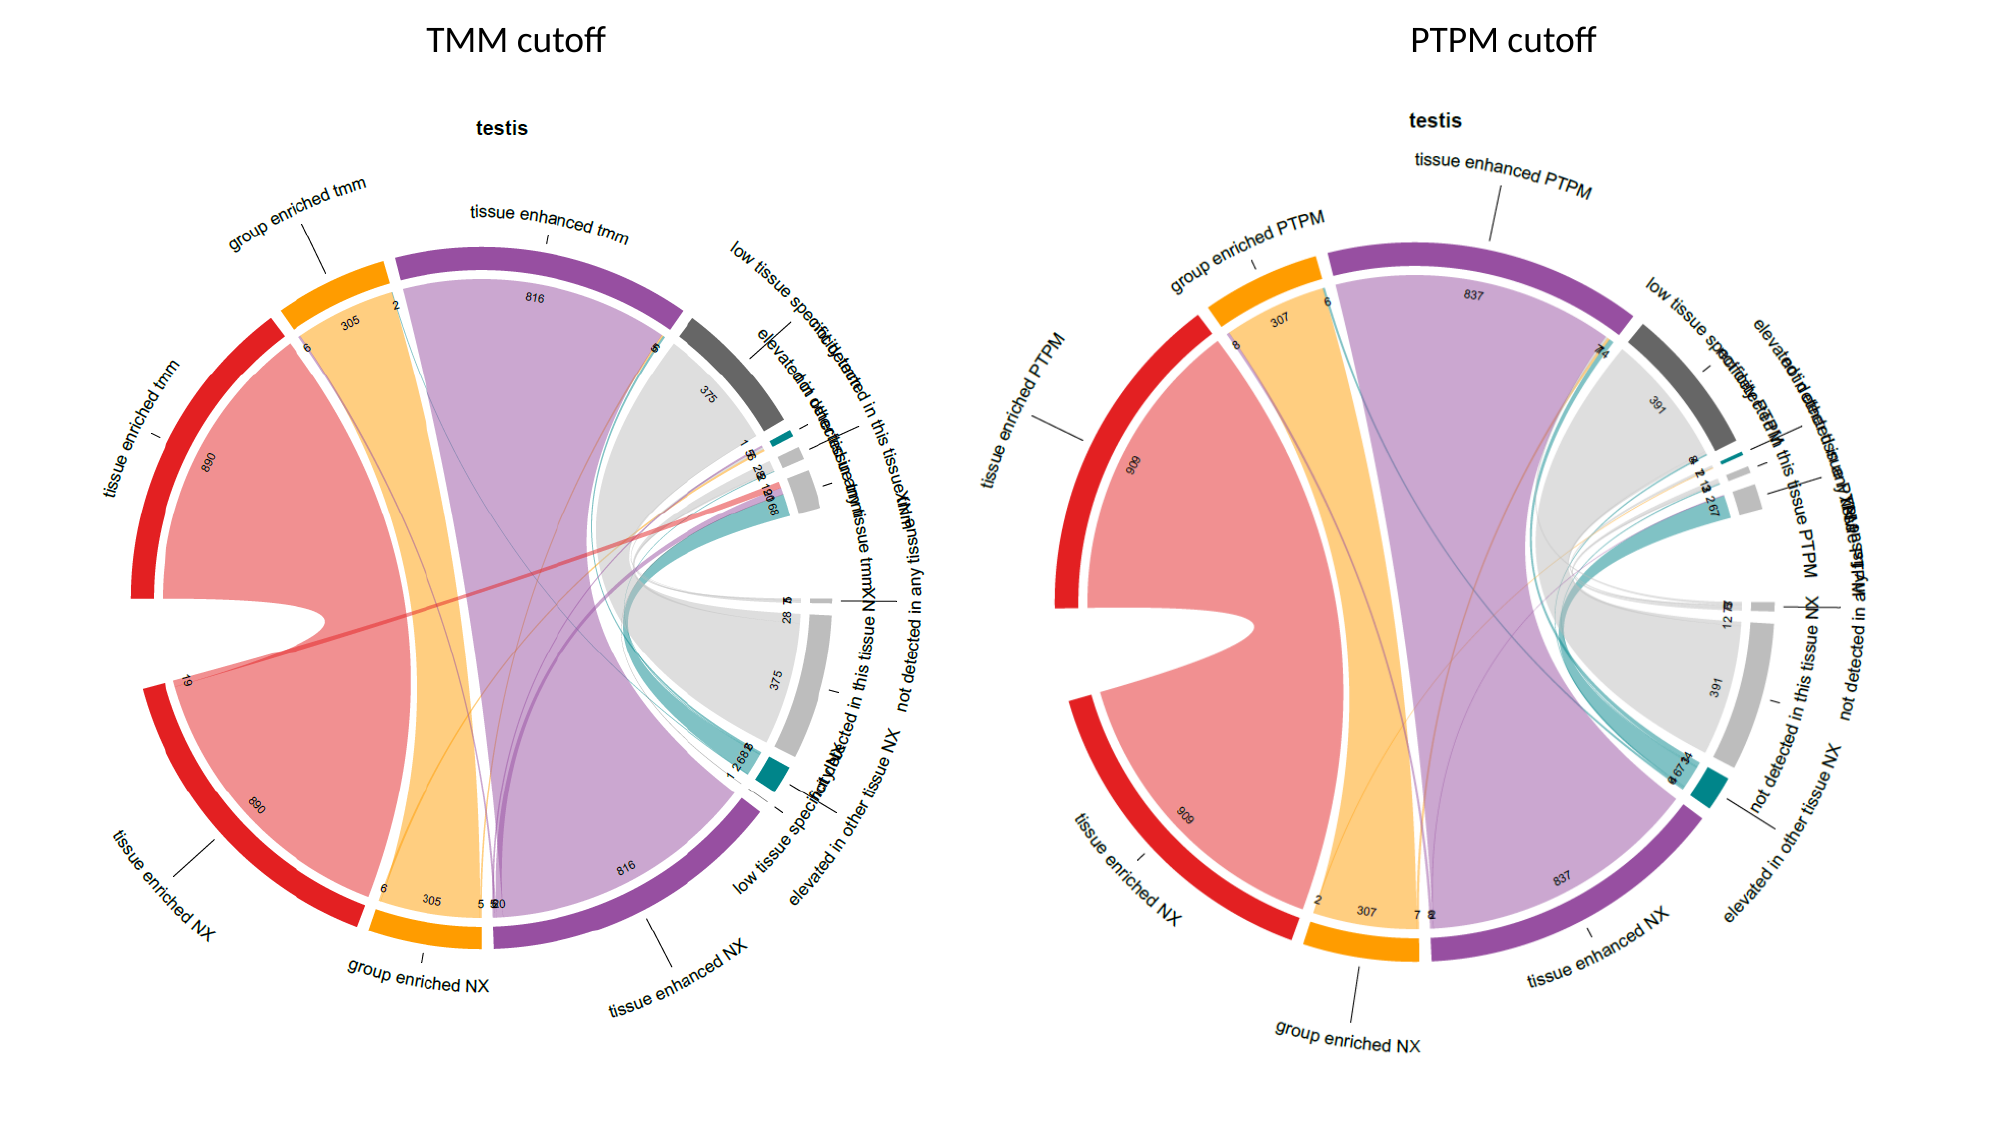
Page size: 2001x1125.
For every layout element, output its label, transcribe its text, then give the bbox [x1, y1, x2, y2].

text_box PTPM cutoff [1326, 7, 1682, 68]
picture [35, 96, 1916, 1097]
text_box TMM cutoff [338, 7, 694, 68]
